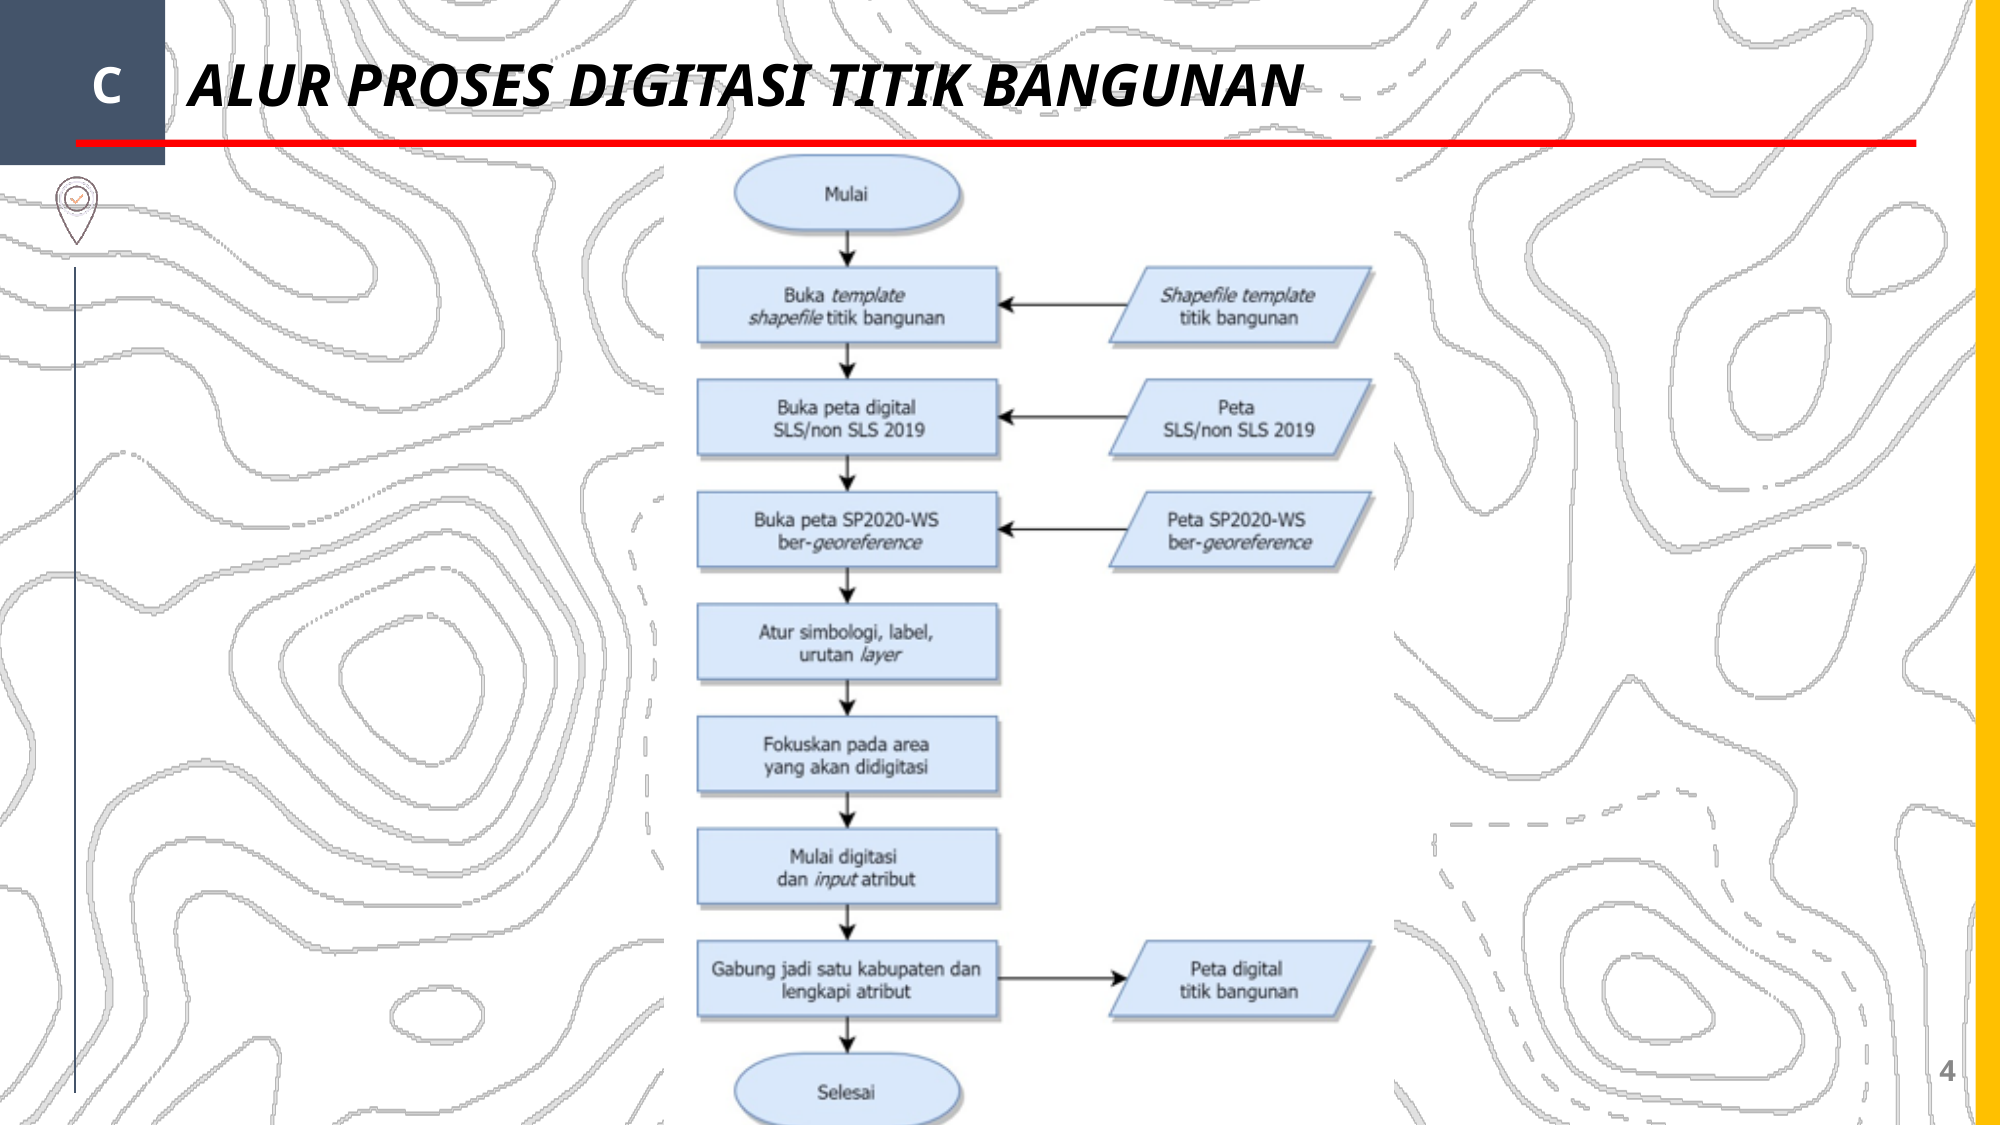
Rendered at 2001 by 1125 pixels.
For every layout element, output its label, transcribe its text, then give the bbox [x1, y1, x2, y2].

slide_number ‹#› [1521, 1042, 1972, 1103]
text_box [1395, 139, 1917, 147]
text_box [189, 209, 659, 276]
text_box [75, 139, 662, 147]
text_box [1398, 209, 1564, 276]
text_box C [76, 46, 146, 122]
text_box ALUR PROSES DIGITASI TITIK BANGUNAN [189, 47, 1917, 118]
picture [0, 0, 1975, 1125]
